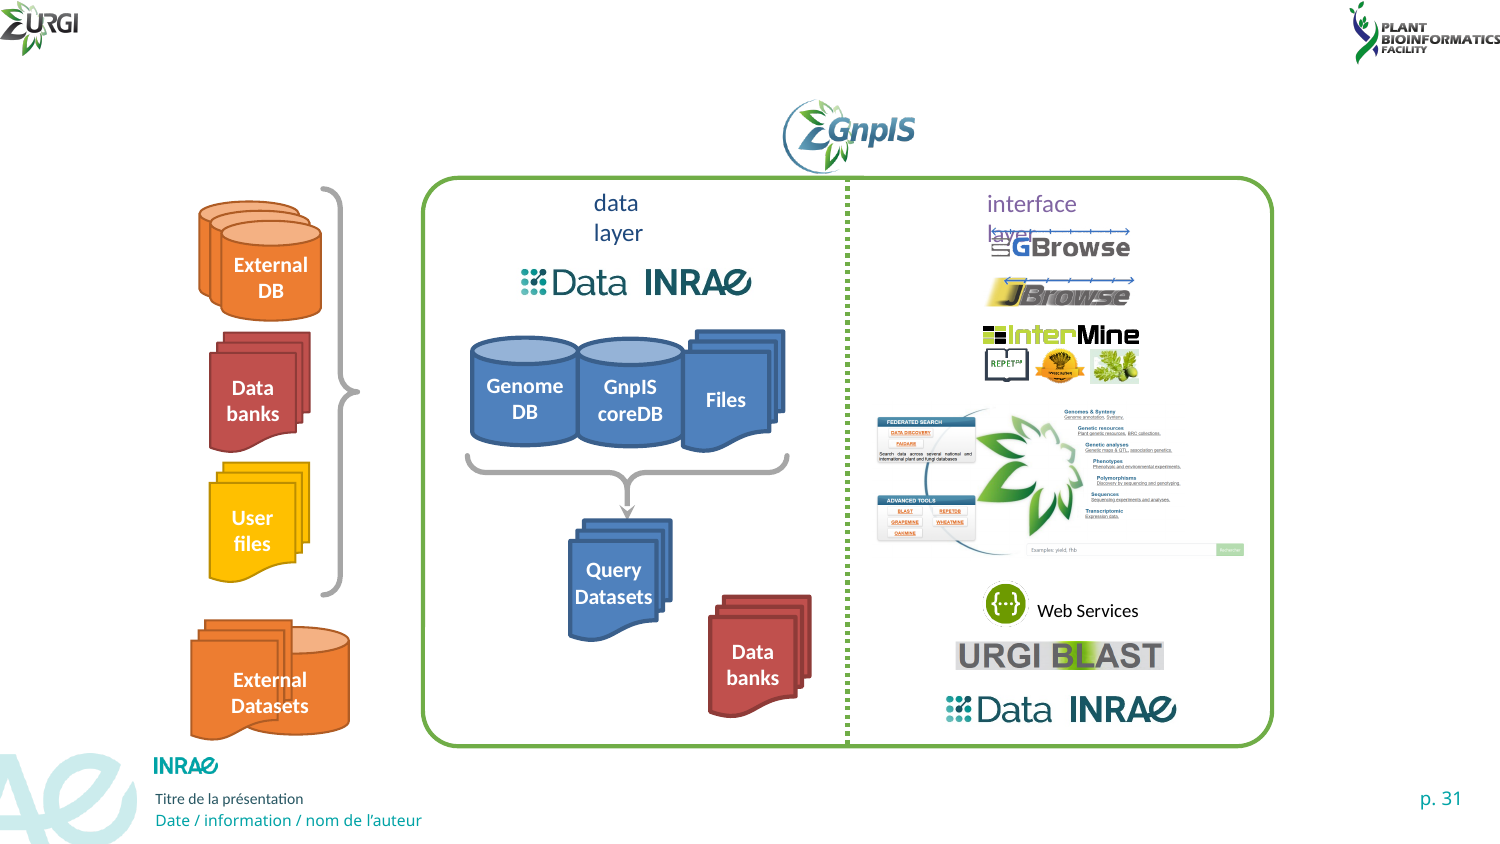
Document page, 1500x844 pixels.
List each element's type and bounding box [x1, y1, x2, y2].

picture [1349, 1, 1500, 65]
text_box [191, 99, 1273, 747]
picture [0, 747, 247, 844]
picture [0, 1, 78, 56]
